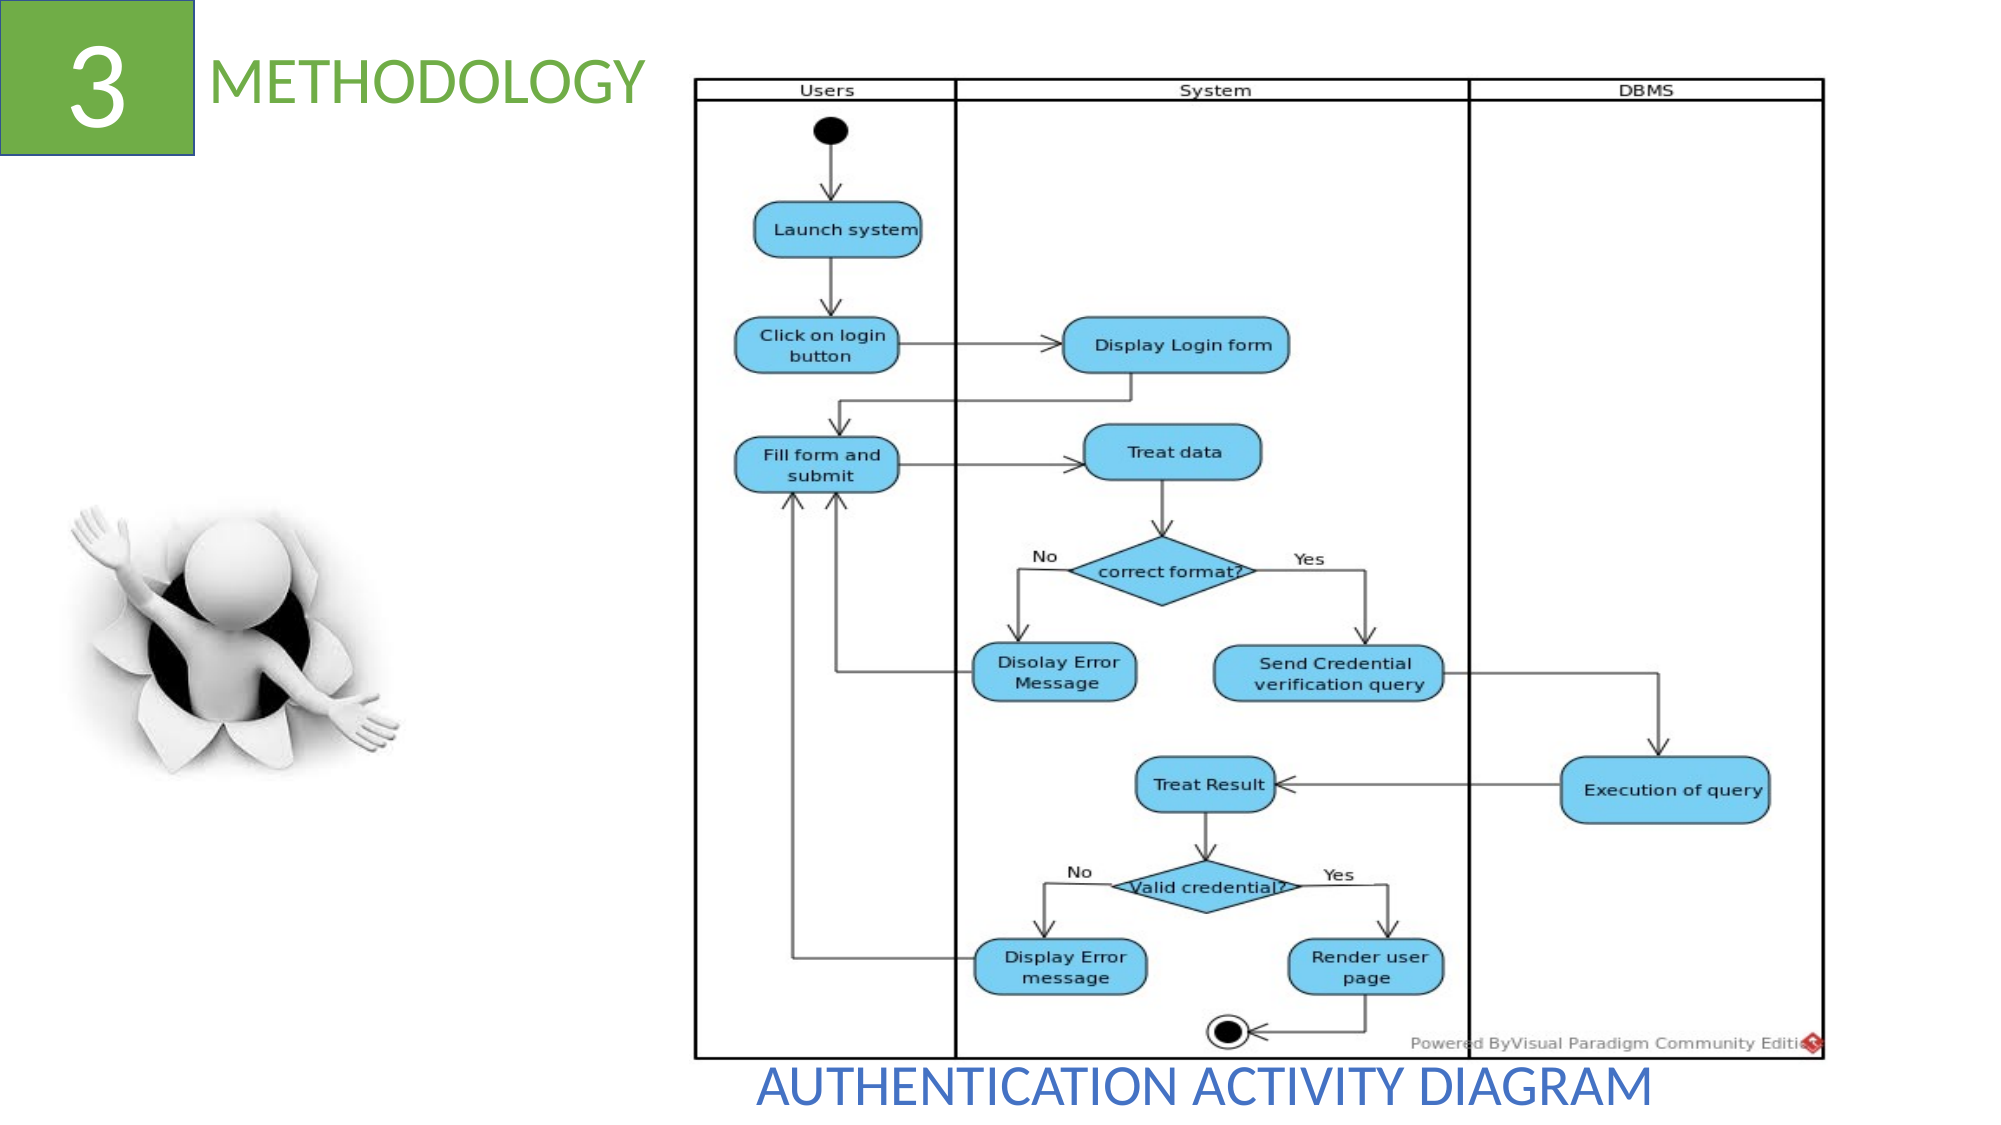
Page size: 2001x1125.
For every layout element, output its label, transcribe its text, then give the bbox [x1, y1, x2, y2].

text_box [43, 480, 417, 833]
text_box AUTHENTICATION ACTIVITY DIAGRAM [594, 1036, 1817, 1125]
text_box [0, 0, 690, 155]
picture [689, 74, 1834, 1067]
